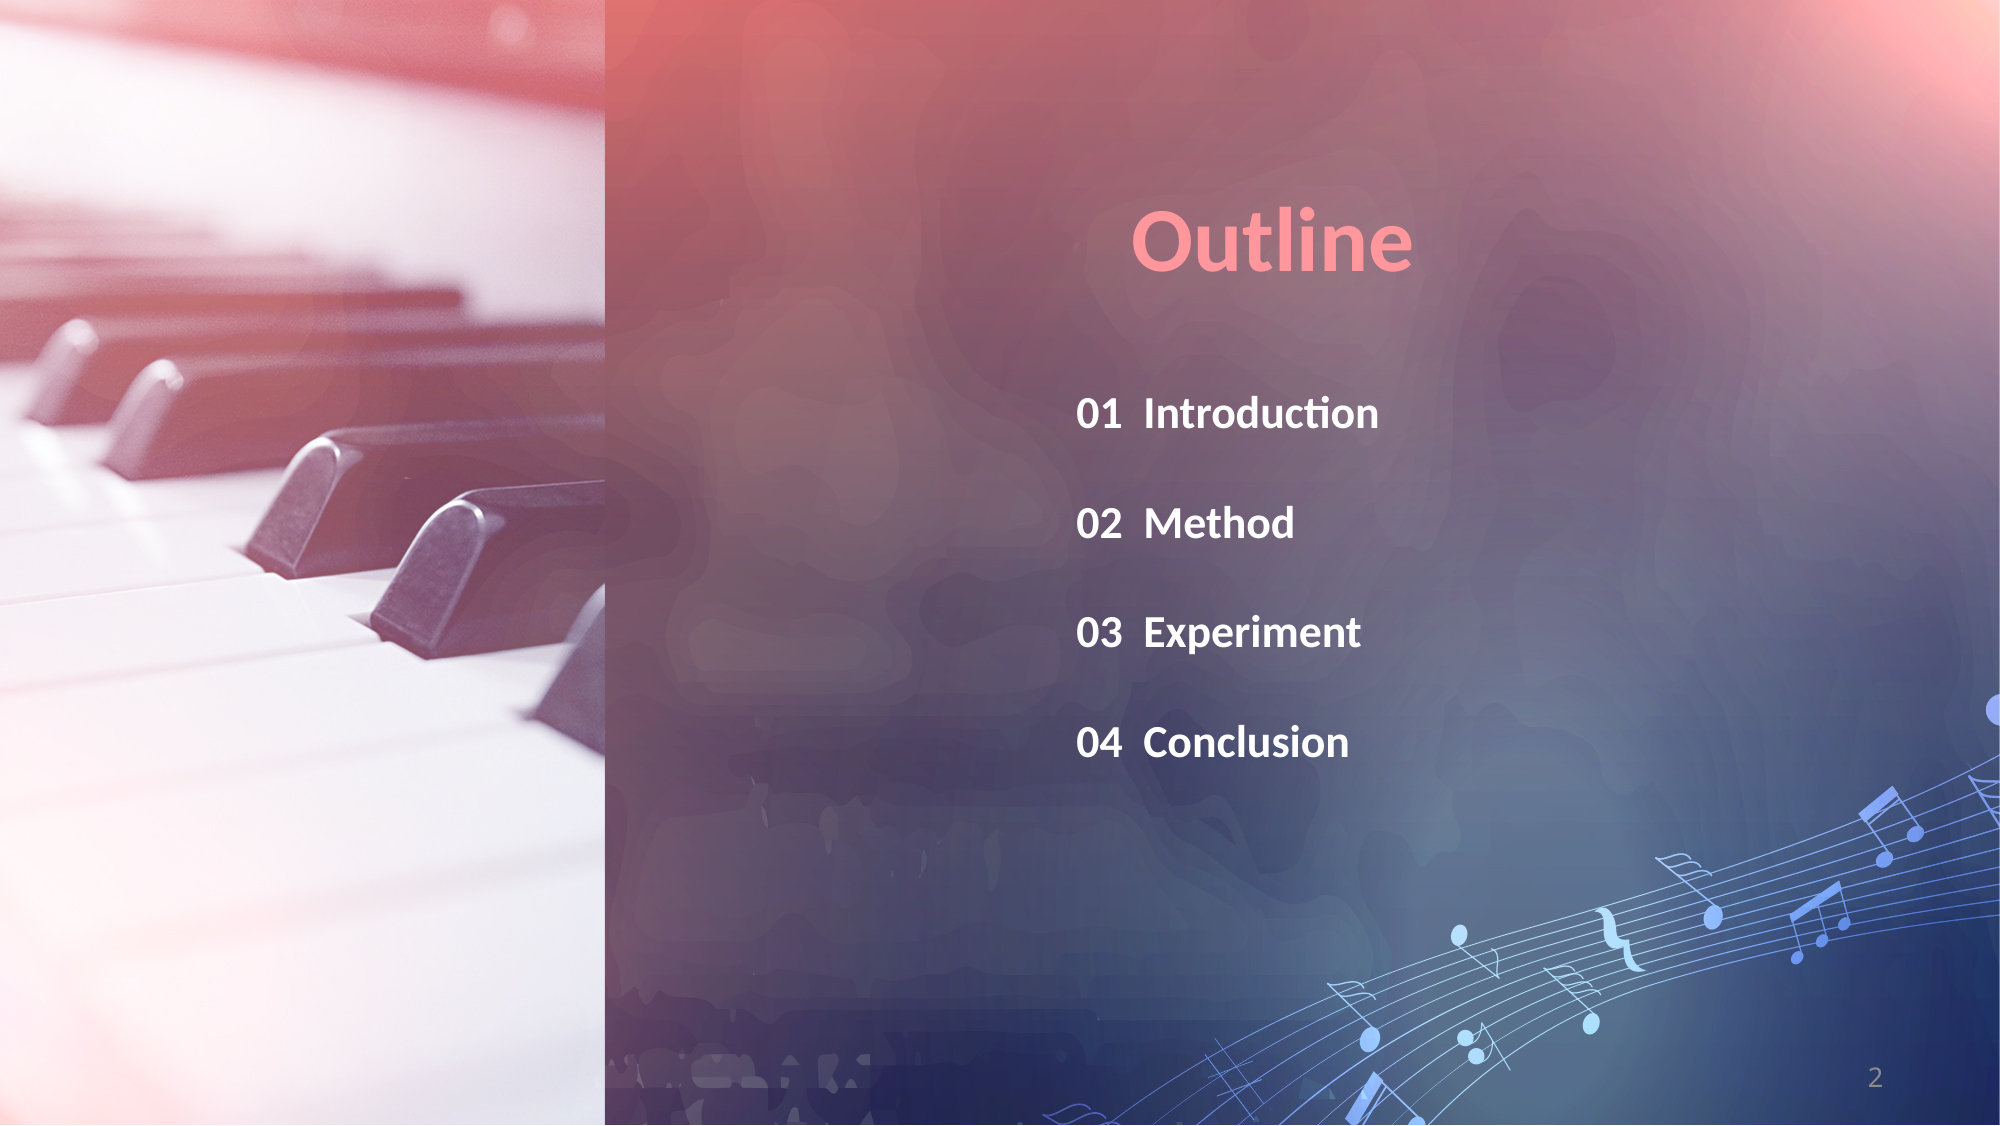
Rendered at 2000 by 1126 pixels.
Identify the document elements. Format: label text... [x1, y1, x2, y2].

picture [0, 0, 2000, 1125]
text_box 01 Introduction 02 Method 03 Experiment 04 Conclusion [1061, 319, 1684, 775]
text_box Outline [979, 172, 1567, 298]
slide_number 2 [1433, 1054, 1900, 1103]
